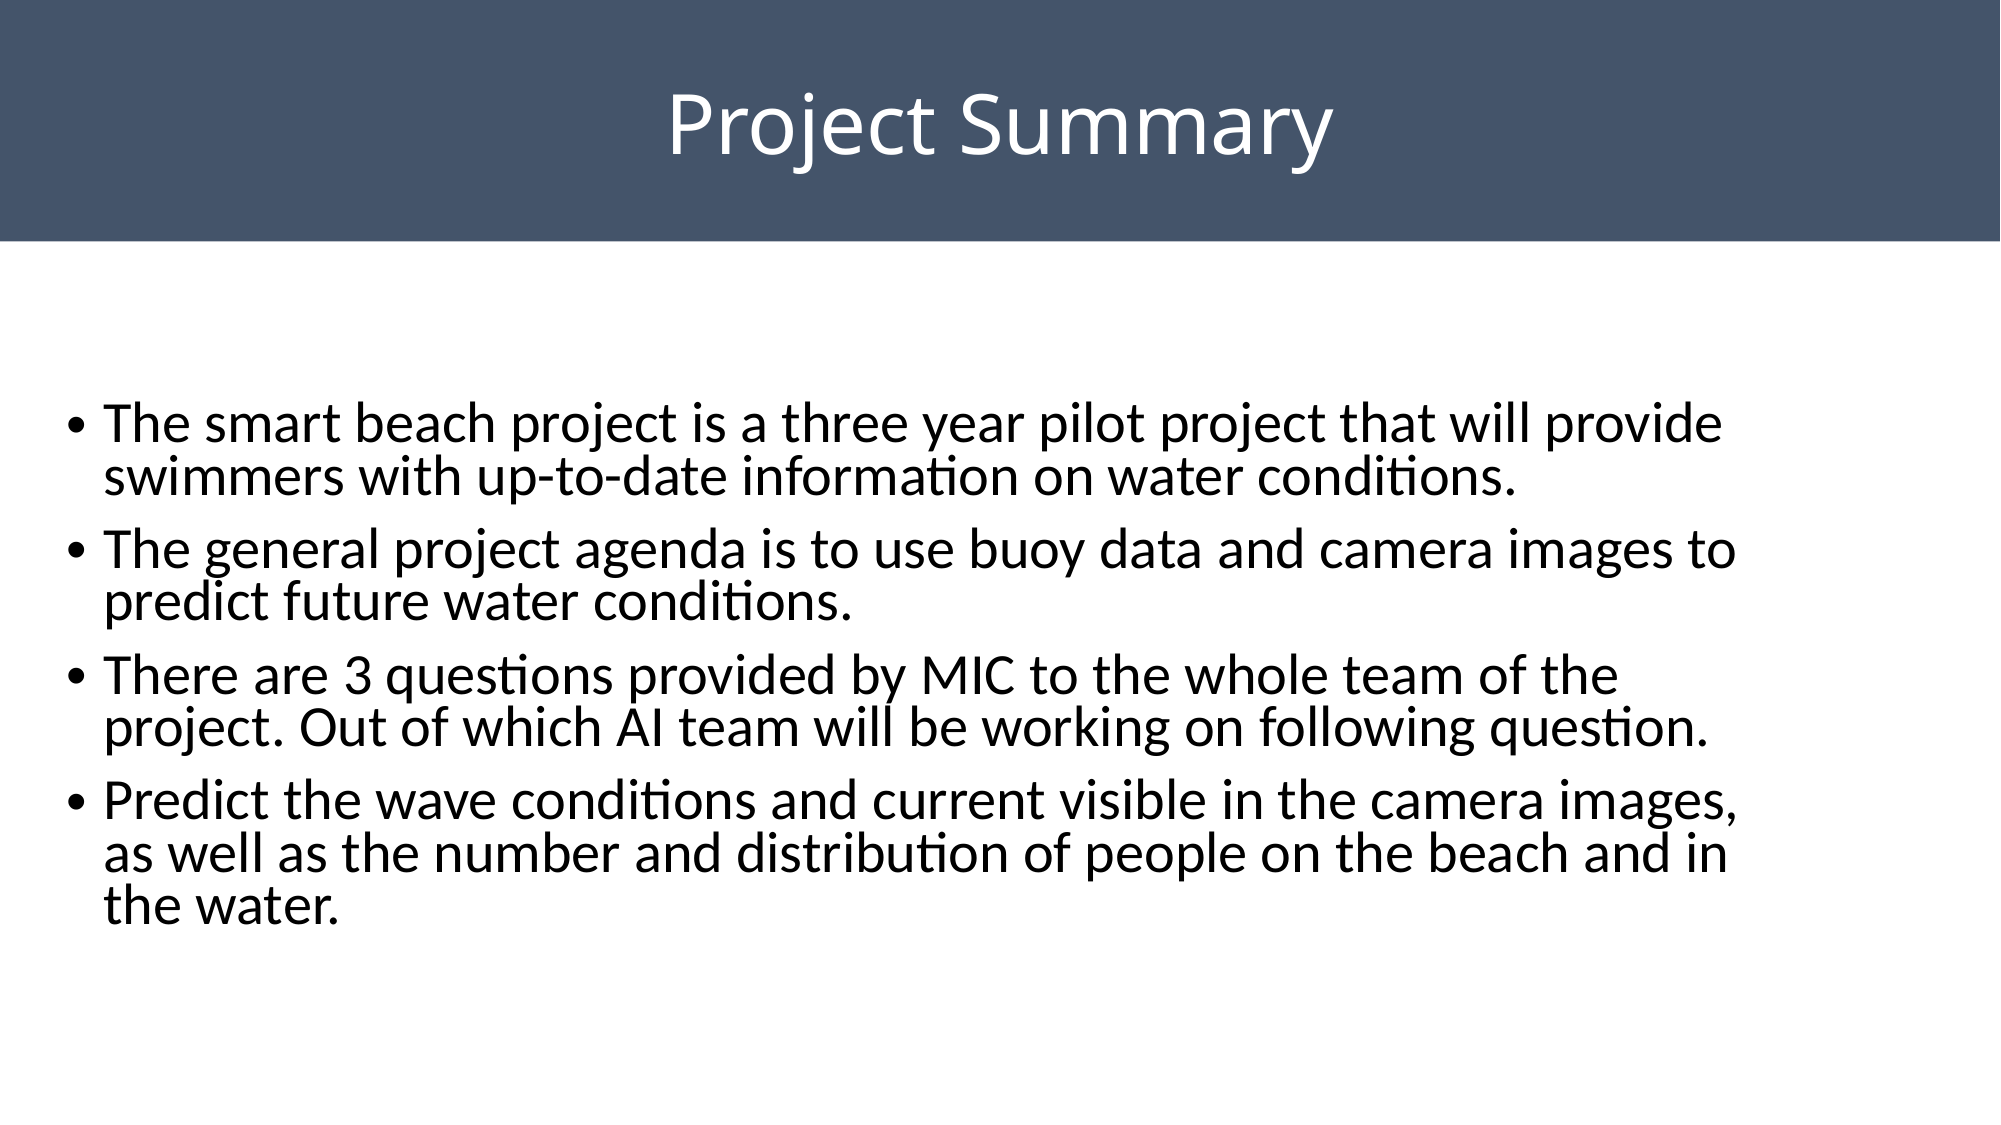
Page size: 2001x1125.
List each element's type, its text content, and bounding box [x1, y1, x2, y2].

list The smart beach project is a three year pilot project that will provide swimmers with up-to-date information on water conditions. The general project agenda is to use buoy data and camera images to predict future water conditions. There are 3 questions provided by MIC to the whole team of the project. Out of which AI team will be working on following question. Predict the wave conditions and current visible in the camera images, as well as the number and distribution of people on the beach and in the water. [51, 393, 1777, 1107]
text_box Project Summary [0, 0, 2000, 242]
